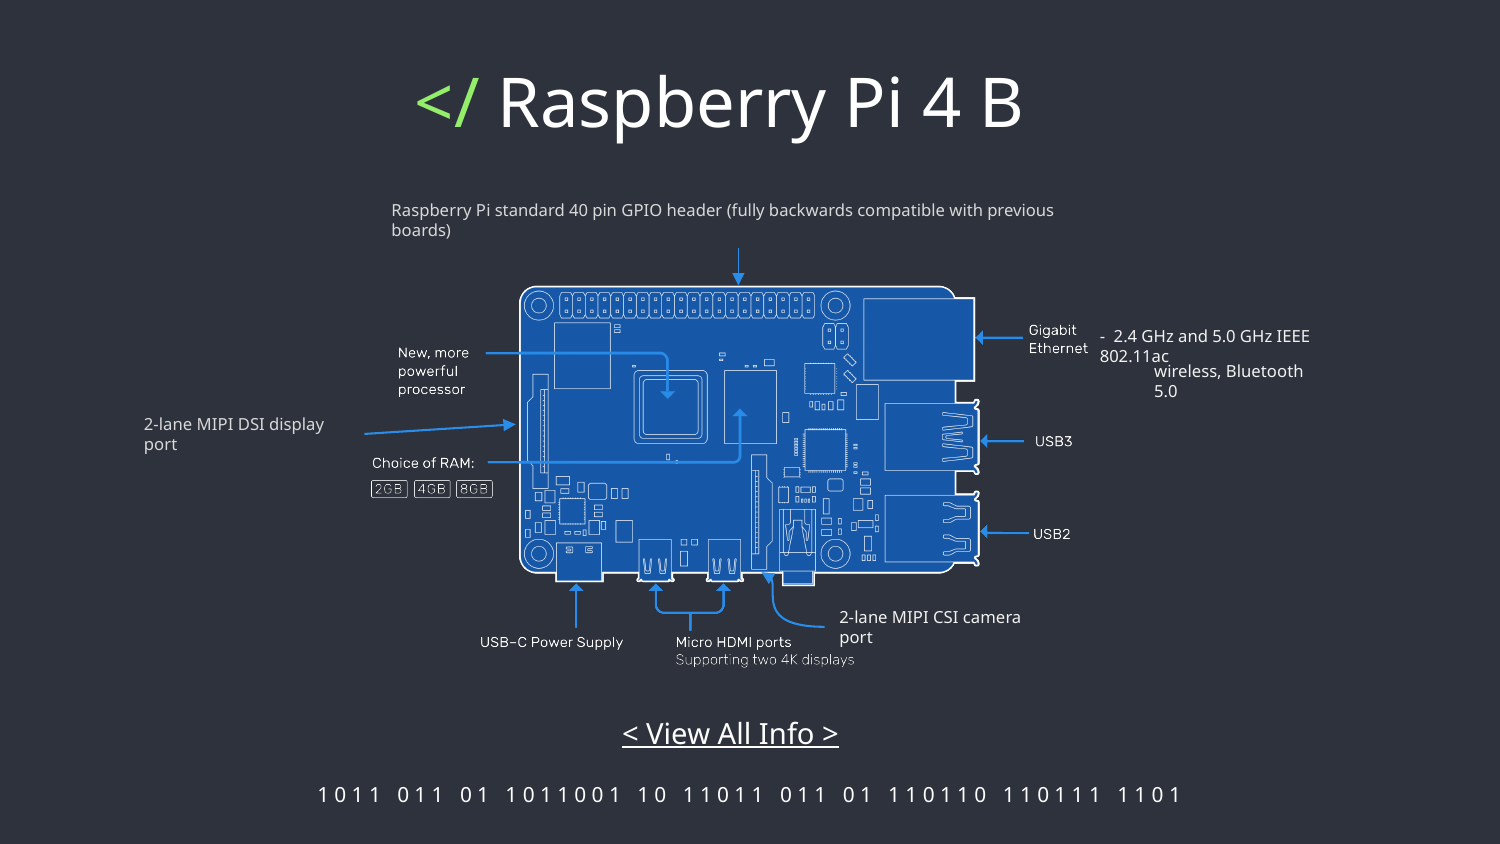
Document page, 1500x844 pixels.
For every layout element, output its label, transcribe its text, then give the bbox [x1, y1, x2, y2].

text_box < View All Info > [607, 700, 870, 762]
text_box - 2.4 GHz and 5.0 GHz IEEE 802.11ac [1110, 318, 1396, 373]
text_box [761, 571, 825, 618]
text_box 2-lane MIPI DSI display port [129, 406, 365, 462]
text_box Raspberry Pi standard 40 pin GPIO header (fully backwards compatible with previous boards) [376, 192, 1100, 248]
title </ Raspberry Pi 4 B [399, 43, 1100, 138]
picture [371, 285, 1106, 669]
text_box wireless, Bluetooth 5.0 [1139, 353, 1342, 409]
